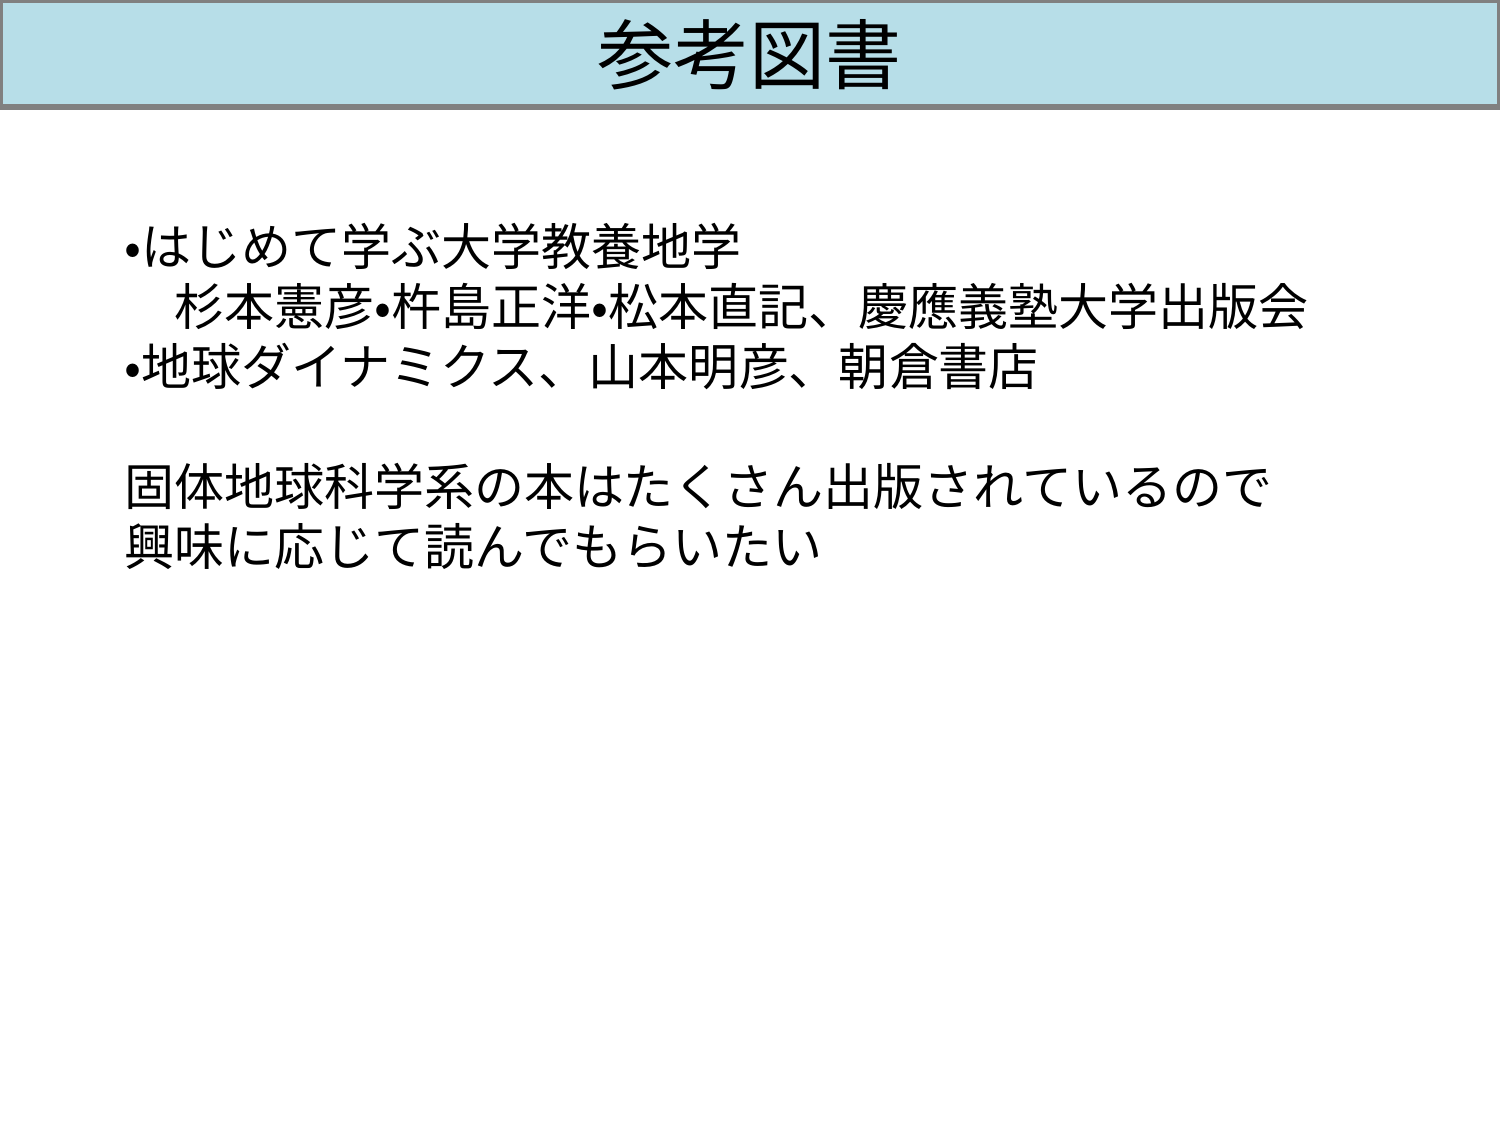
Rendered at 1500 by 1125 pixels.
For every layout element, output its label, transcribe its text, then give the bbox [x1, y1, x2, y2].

text_box ・はじめて学ぶ大学教養地学 杉本憲彦・杵島正洋・松本直記、慶應義塾大学出版会 ・地球ダイナミクス、山本明彦、朝倉書店 固体地球科学系の本はたくさん出版されているので 興味に応じて読んでもらいたい [109, 208, 1324, 583]
title 参考図書 [0, 0, 1500, 107]
